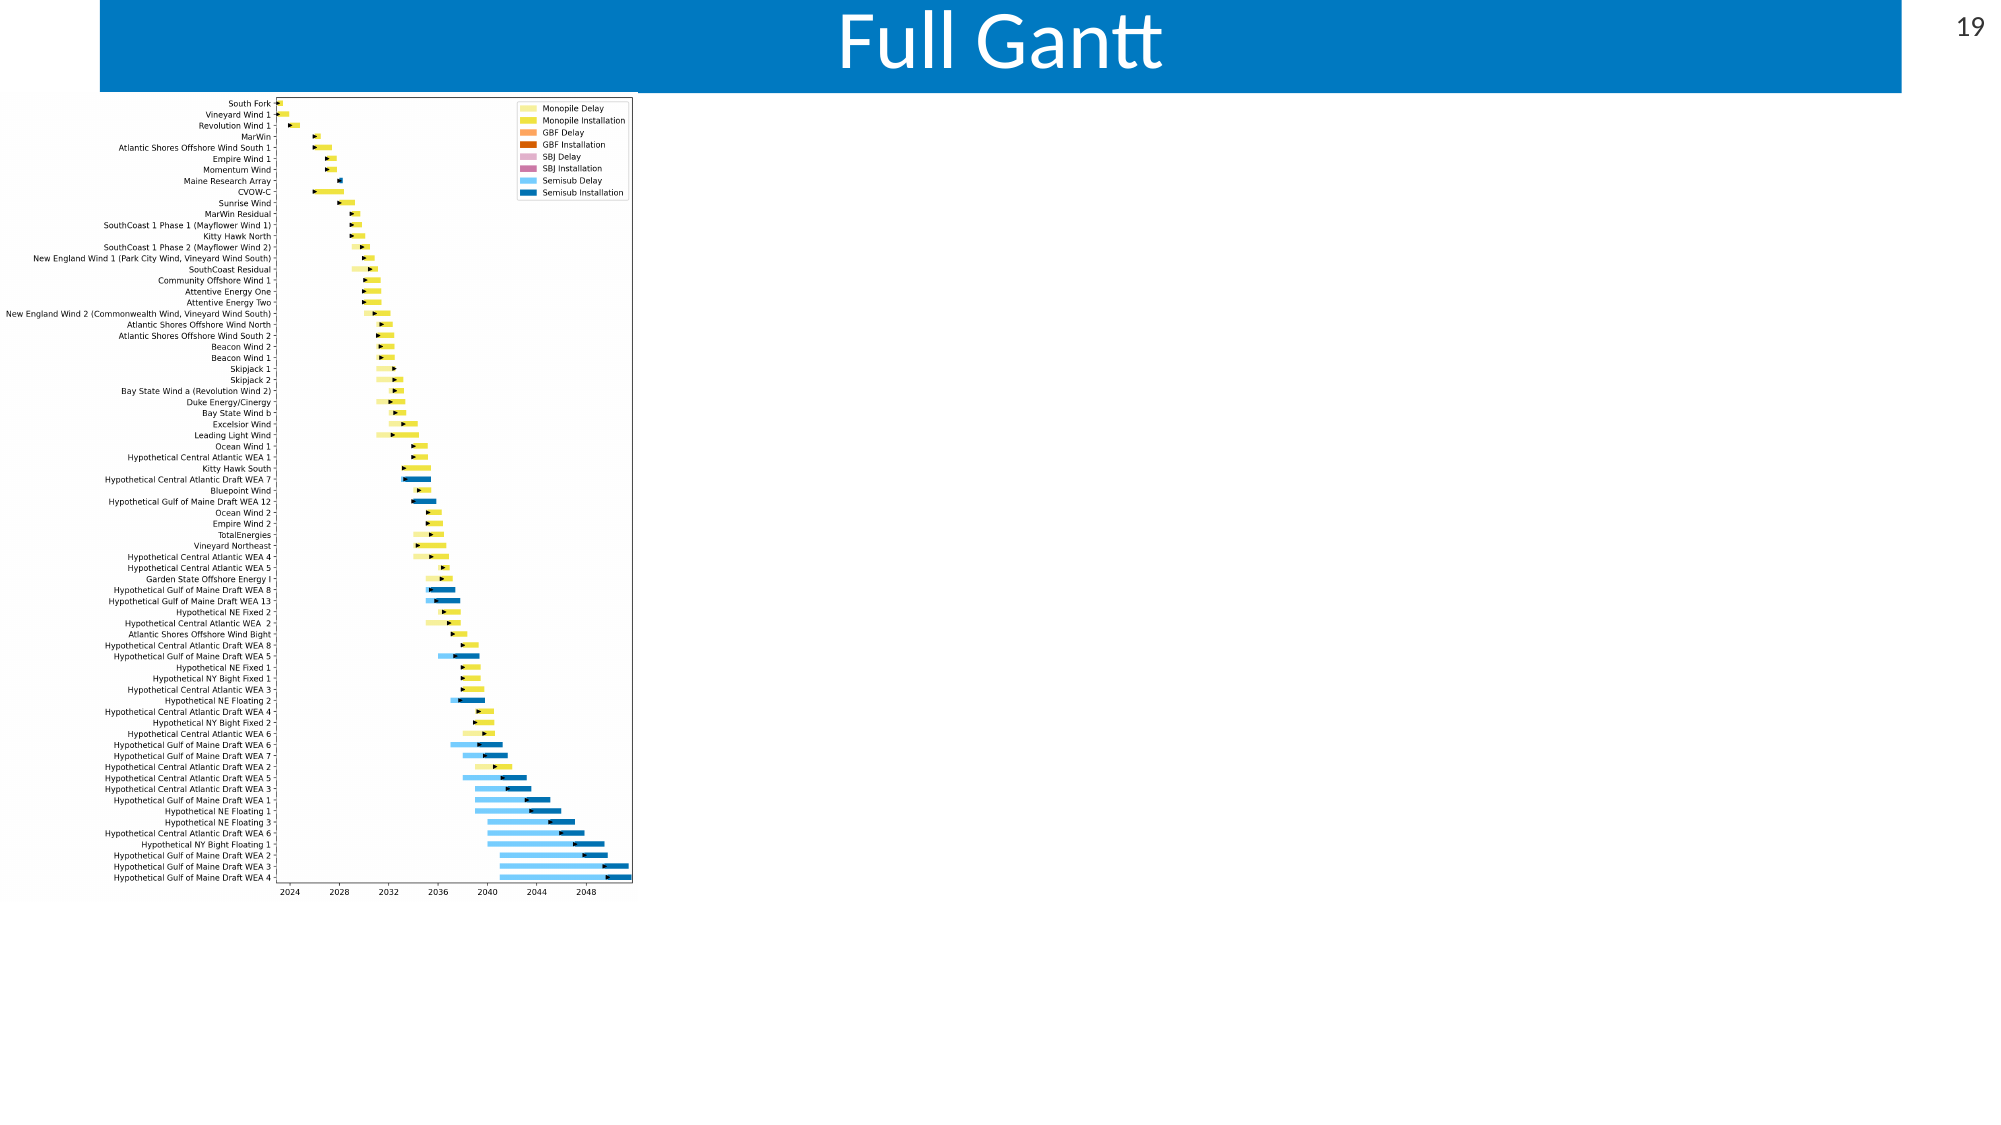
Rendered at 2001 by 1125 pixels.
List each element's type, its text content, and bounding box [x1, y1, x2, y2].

picture [0, 92, 638, 902]
title Full Gantt [99, 0, 1902, 94]
